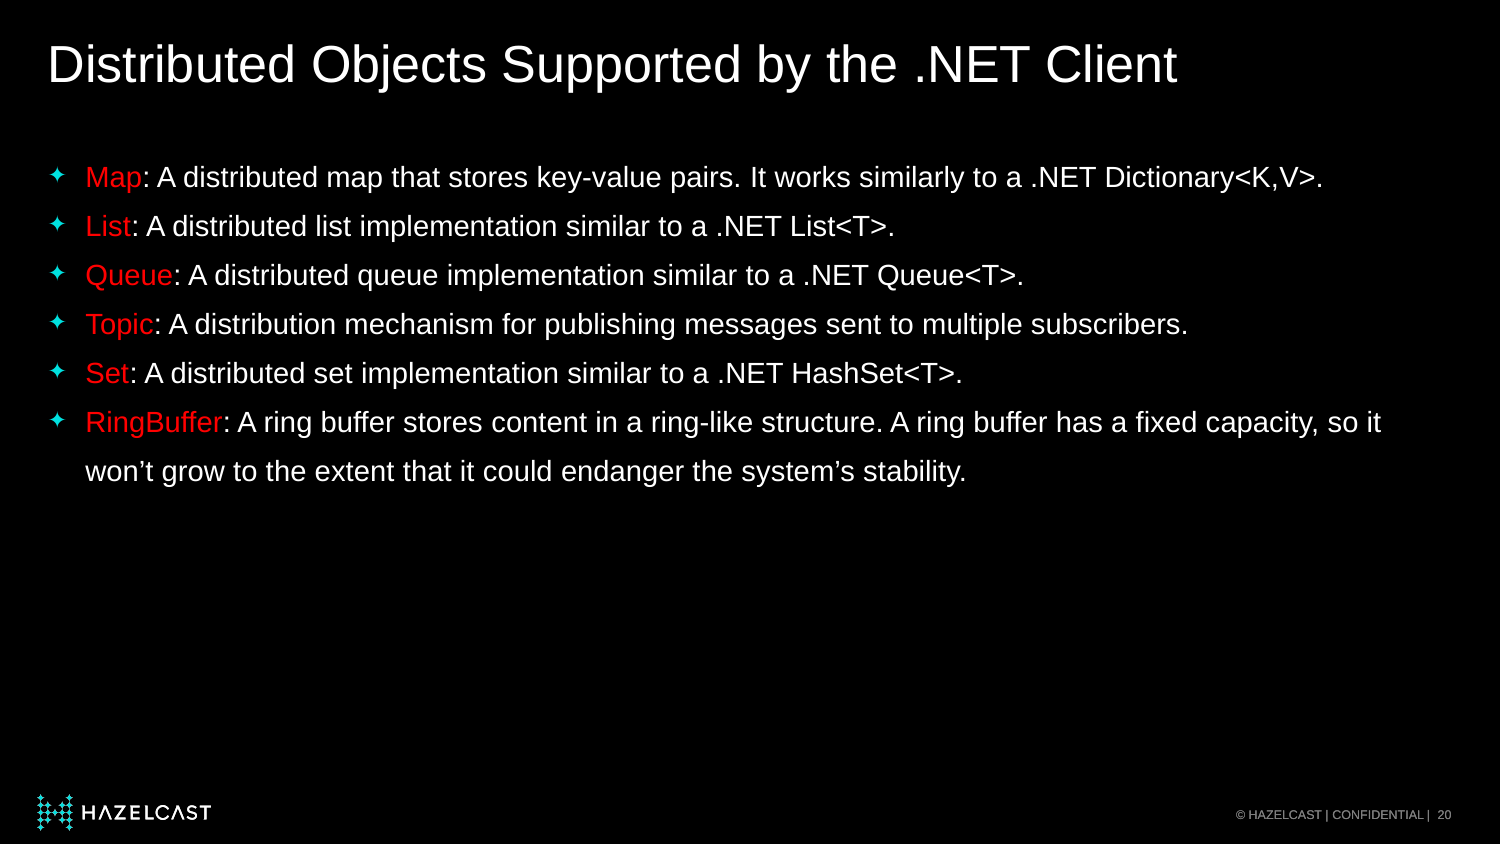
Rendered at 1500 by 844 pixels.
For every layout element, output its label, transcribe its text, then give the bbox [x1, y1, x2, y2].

title Distributed Objects Supported by the .NET Client [37, 37, 1463, 99]
picture [37, 794, 211, 831]
list Map: A distributed map that stores key-value pairs. It works similarly to a .NET Dictionary<K,V>. List: A distributed list implementation similar to a .NET List<T>. Queue: A distributed queue implementation similar to a .NET Queue<T>. Topic: A distribution mechanism for publishing messages sent to multiple subscribers. Set: A distributed set implementation similar to a .NET HashSet<T>. RingBuffer: A ring buffer stores content in a ring-like structure. A ring buffer has a fixed capacity, so it won’t grow to the extent that it could endanger the system’s stability. [37, 138, 1463, 794]
